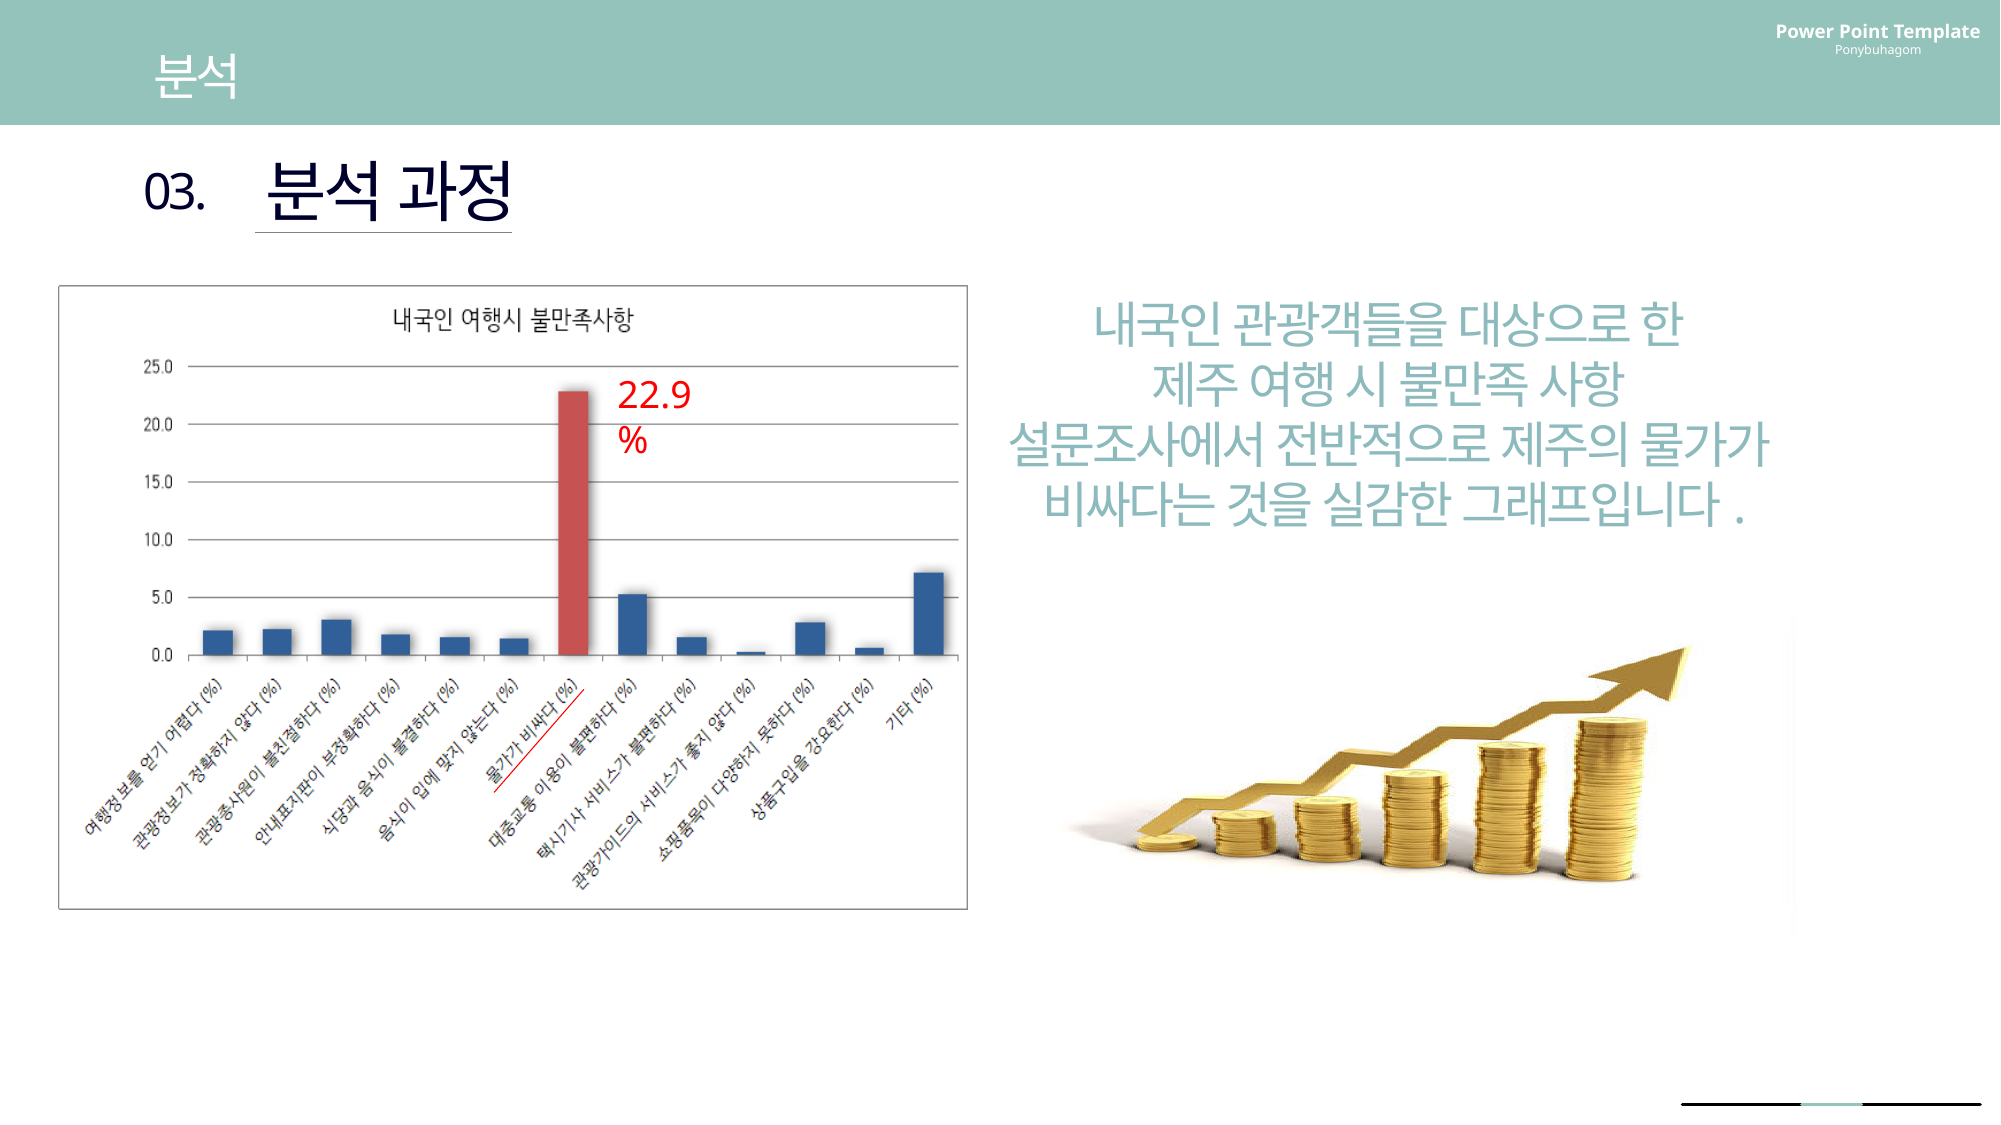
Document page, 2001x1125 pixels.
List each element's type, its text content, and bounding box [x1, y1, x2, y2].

text_box 내국인 관광객들을 대상으로 한 제주 여행 시 불만족 사항 설문조사에서 전반적으로 제주의 물가가 비싸다는 것을 실감한 그래프입니다. [969, 286, 1828, 542]
text_box 분석 과정 [250, 142, 533, 237]
picture [1023, 615, 1797, 936]
picture [57, 284, 969, 910]
text_box 03. [128, 152, 223, 227]
text_box Power Point Template Ponybuhagom [1760, 12, 1996, 65]
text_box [487, 695, 591, 786]
text_box 분석 [138, 37, 257, 113]
